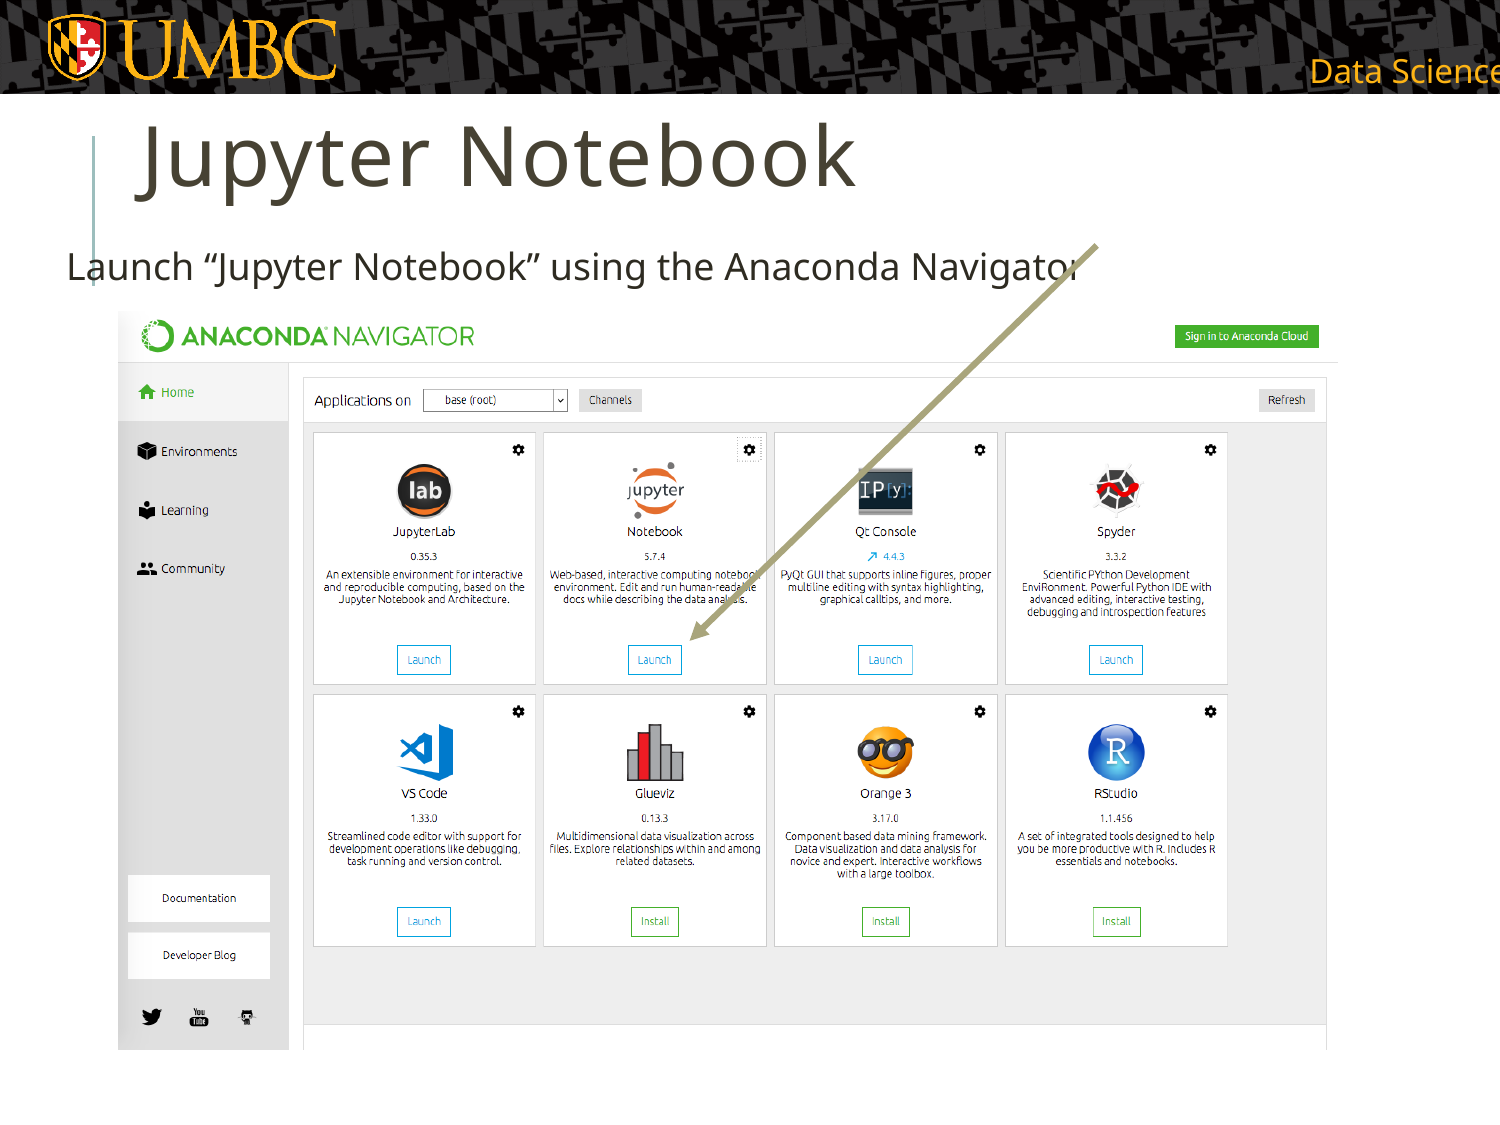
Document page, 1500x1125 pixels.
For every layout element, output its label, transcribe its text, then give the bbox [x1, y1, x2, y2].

text_box Launch “Jupyter Notebook” using the Anaconda Navigator [51, 235, 1101, 296]
title Jupyter Notebook [126, 96, 1322, 230]
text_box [689, 245, 1097, 642]
picture [118, 311, 1338, 1051]
picture [0, 0, 1500, 94]
